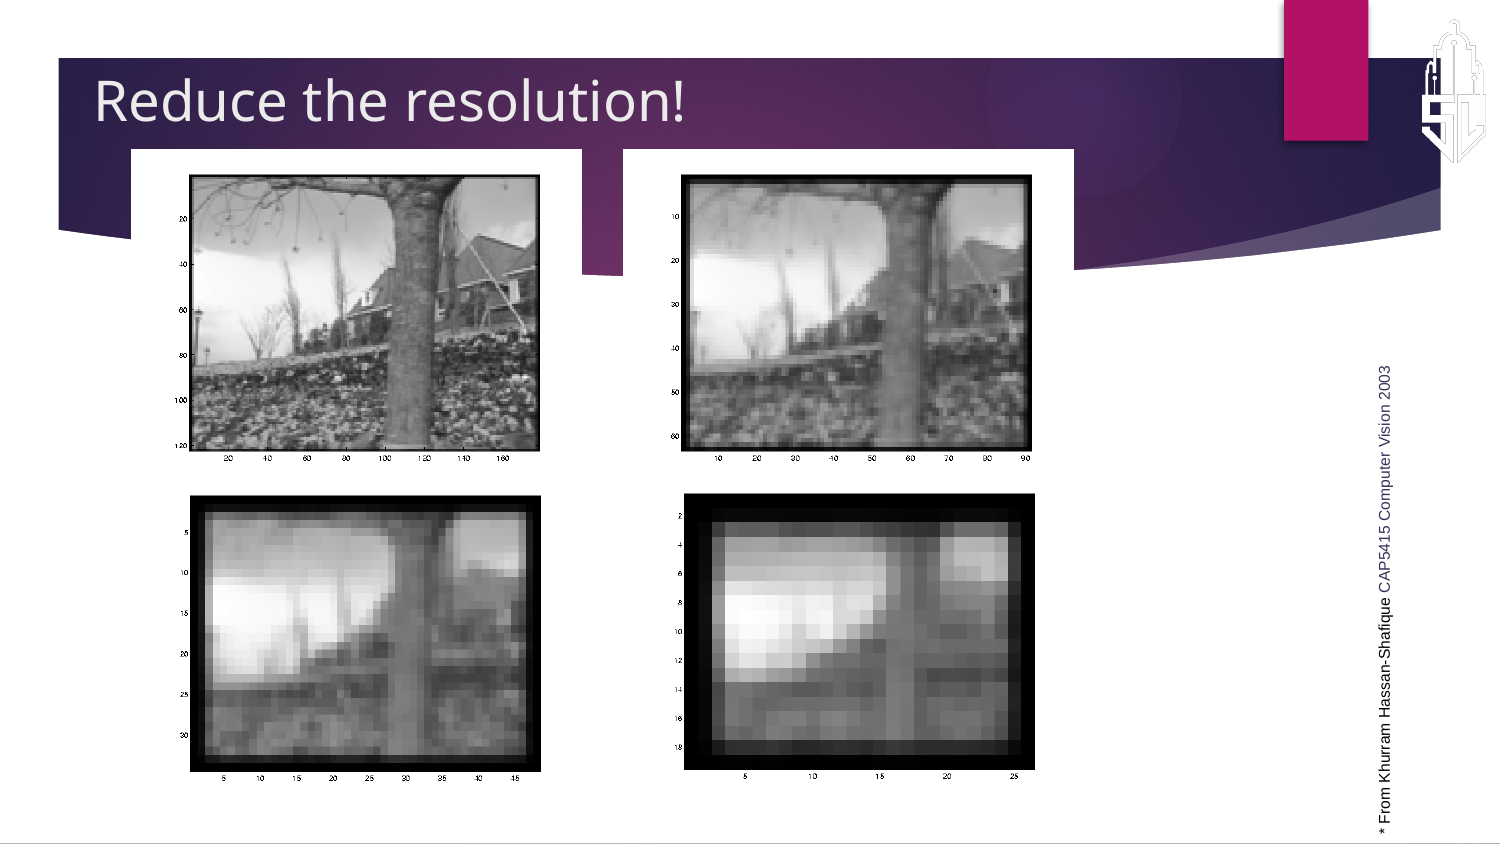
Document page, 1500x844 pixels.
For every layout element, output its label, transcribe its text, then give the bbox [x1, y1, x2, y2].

title Reduce the resolution! [78, 28, 1091, 169]
picture [623, 149, 1077, 807]
picture [1422, 19, 1486, 163]
picture [131, 149, 583, 808]
text_box * From Khurram Hassan-Shafique CAP5415 Computer Vision 2003 [1366, 350, 1401, 844]
